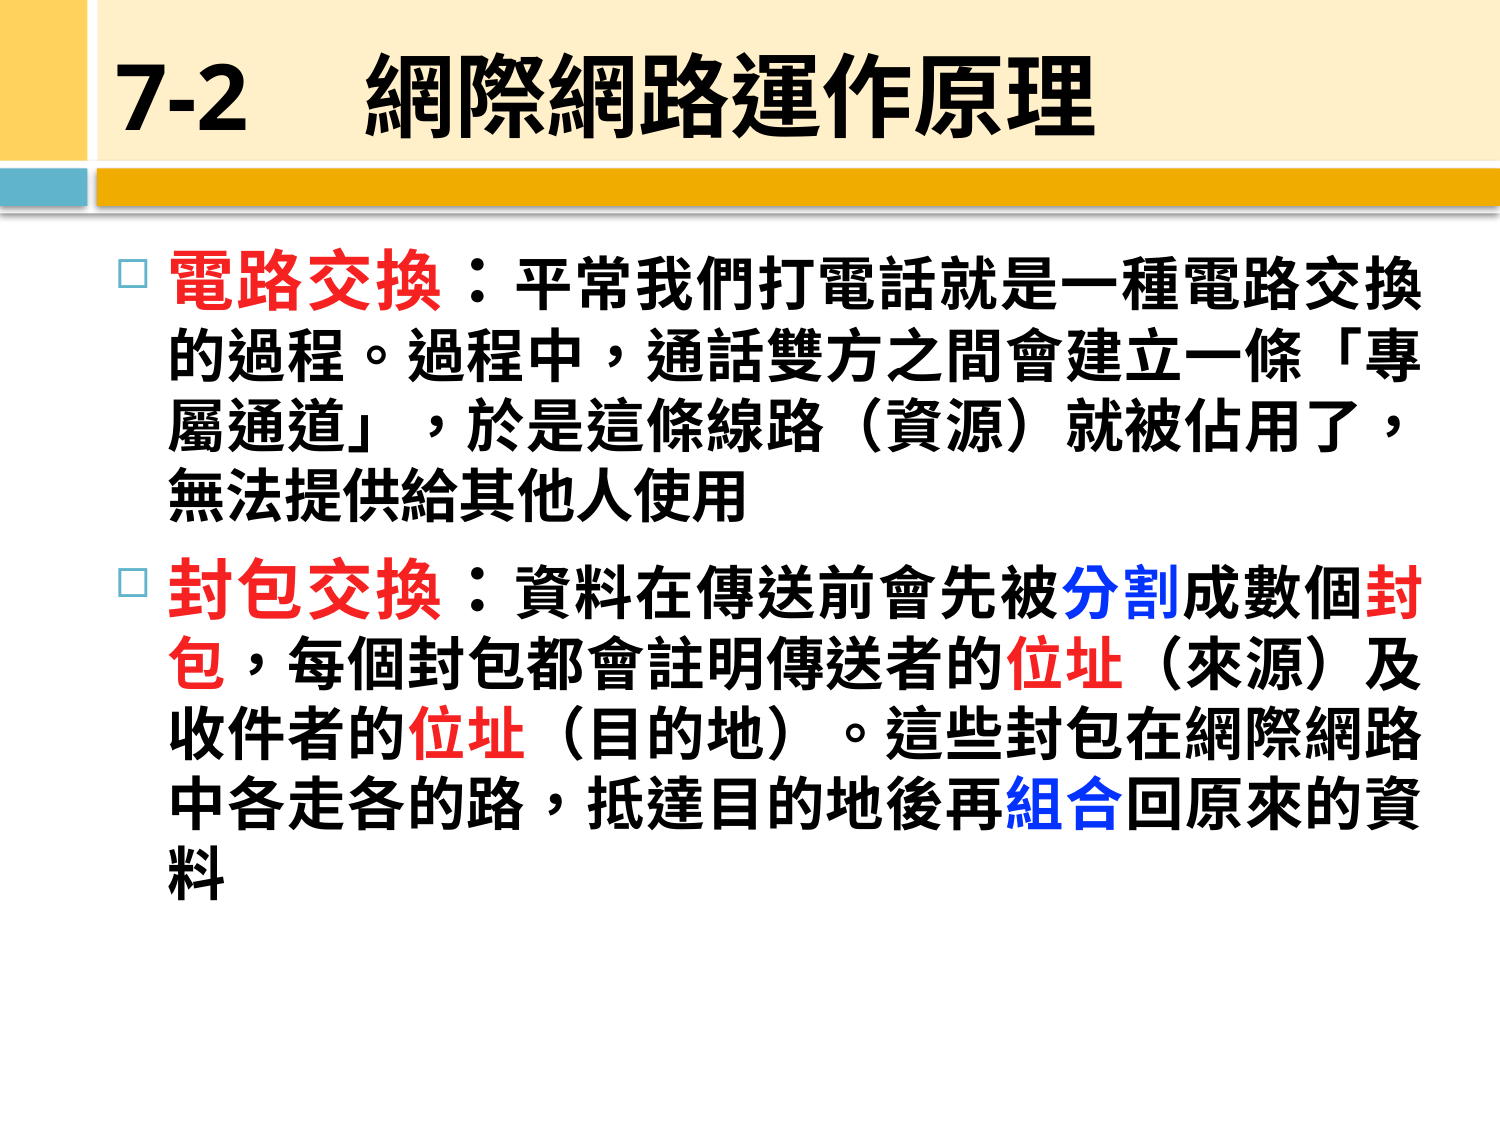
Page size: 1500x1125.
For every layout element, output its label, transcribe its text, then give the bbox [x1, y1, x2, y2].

list 電路交換：平常我們打電話就是一種電路交換的過程。過程中，通話雙方之間會建立一條「專屬通道」，於是這條線路（資源）就被佔用了，無法提供給其他人使用 封包交換：資料在傳送前會先被分割成數個封包，每個封包都會註明傳送者的位址（來源）及收件者的位址（目的地）。這些封包在網際網路中各走各的路，抵達目的地後再組合回原來的資料 [100, 231, 1438, 1024]
title 7-2 網際網路運作原理 [100, 26, 1438, 161]
